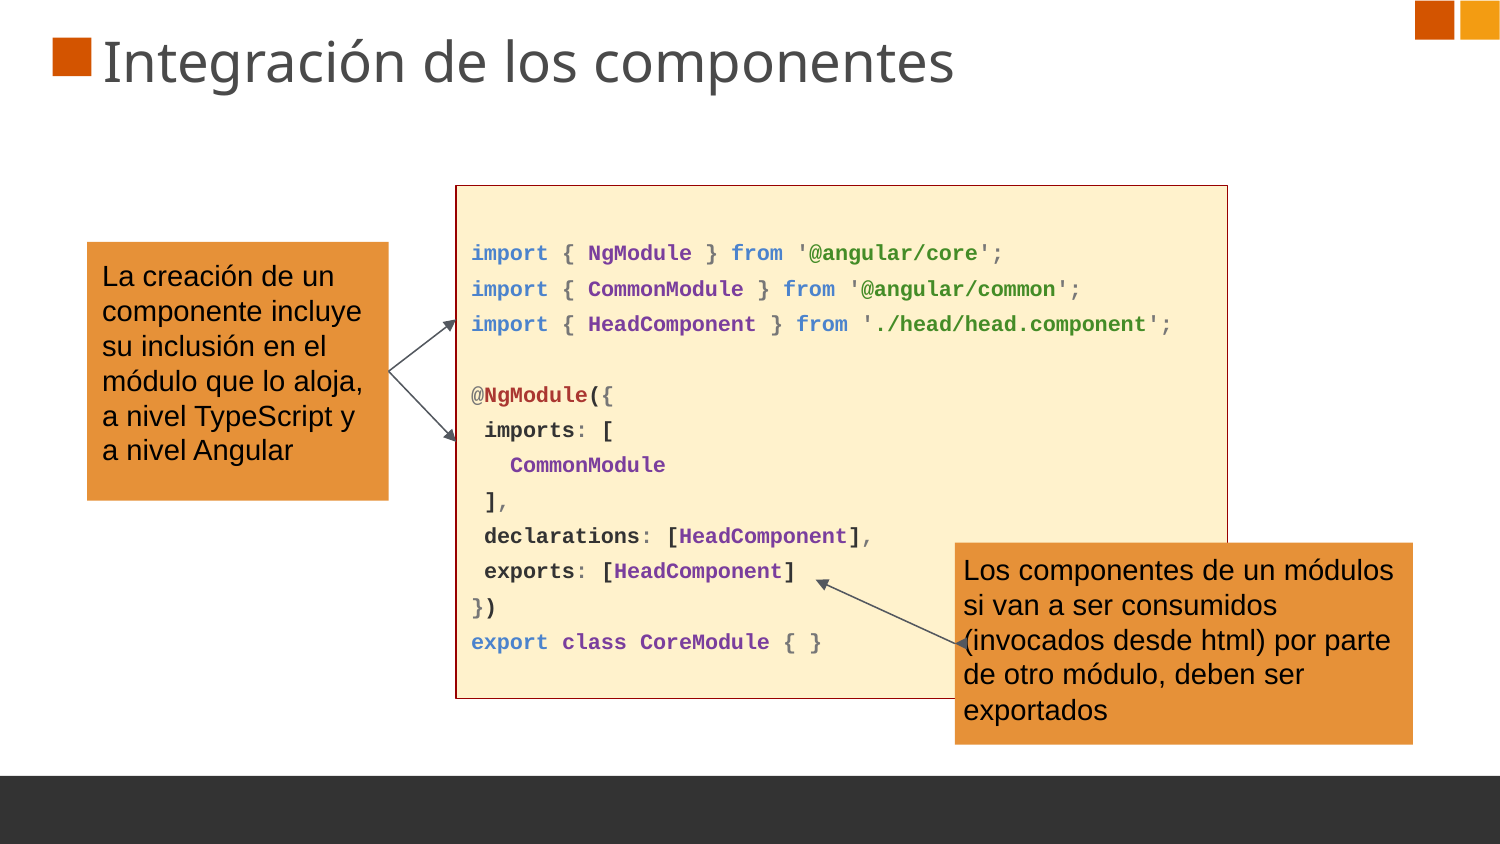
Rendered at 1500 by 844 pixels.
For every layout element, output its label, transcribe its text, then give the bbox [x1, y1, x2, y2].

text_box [815, 579, 956, 644]
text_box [388, 319, 457, 370]
text_box import { NgModule } from '@angular/core'; import { CommonModule } from '@angular/common'; import { HeadComponent } from './head/head.component'; @NgModule({ imports: [ CommonModule ], declarations: [HeadComponent], exports: [HeadComponent] }) export class CoreModule { } [456, 185, 1228, 699]
list Los componentes de un módulos si van a ser consumidos (invocados desde html) por parte de otro módulo, deben ser exportados [954, 542, 1413, 745]
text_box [388, 370, 457, 443]
text_box La creación de un componente incluye su inclusión en el módulo que lo aloja, a nivel TypeScript y a nivel Angular [87, 241, 389, 501]
title Integración de los componentes [94, 17, 1381, 107]
